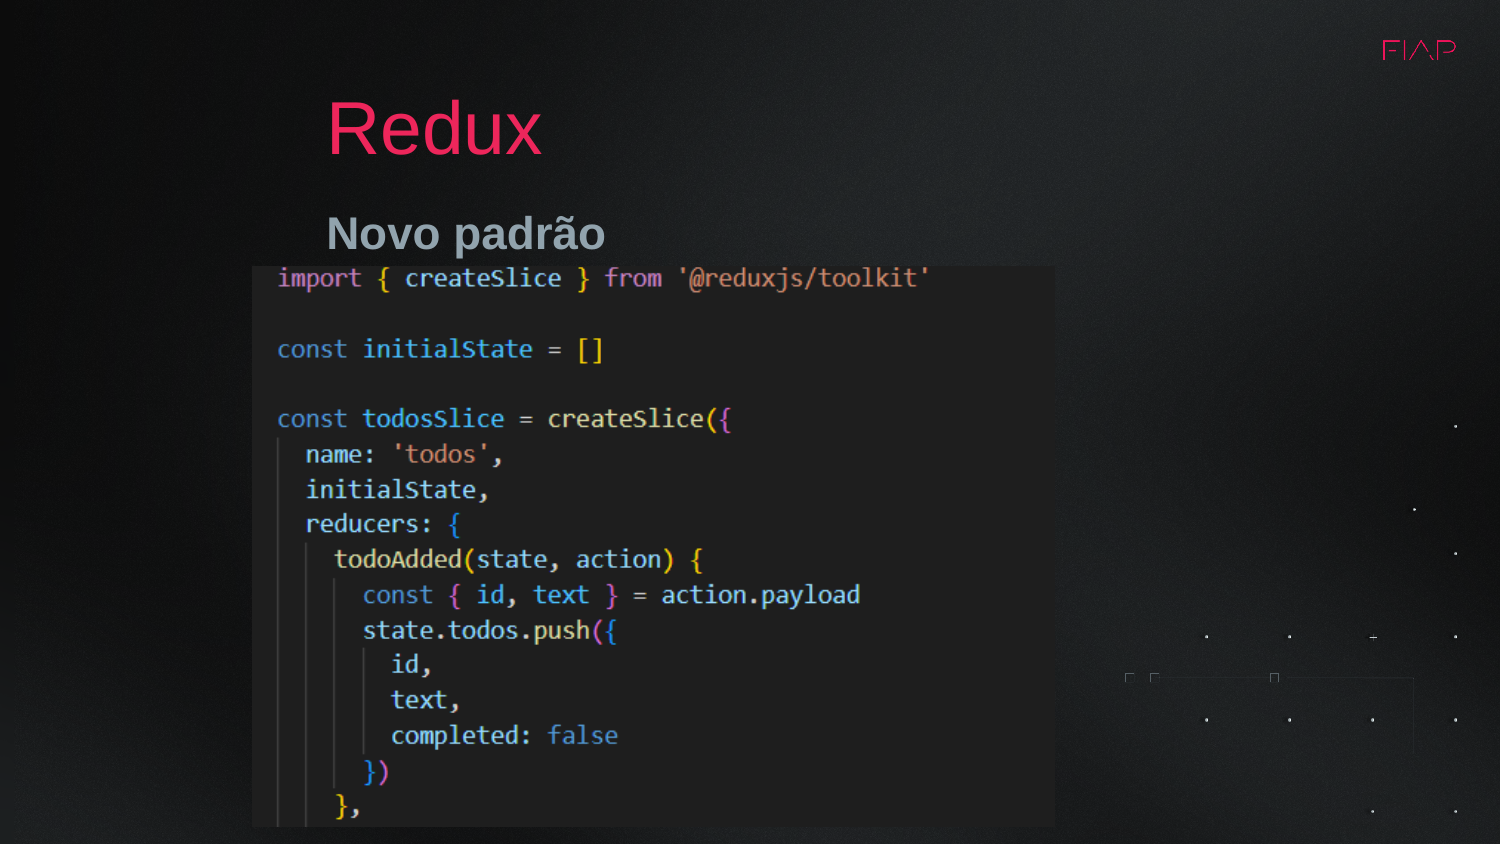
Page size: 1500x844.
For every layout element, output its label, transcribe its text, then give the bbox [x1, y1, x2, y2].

text_box Redux [311, 72, 1126, 177]
text_box Novo padrão [311, 196, 1292, 317]
picture [0, 0, 1500, 844]
